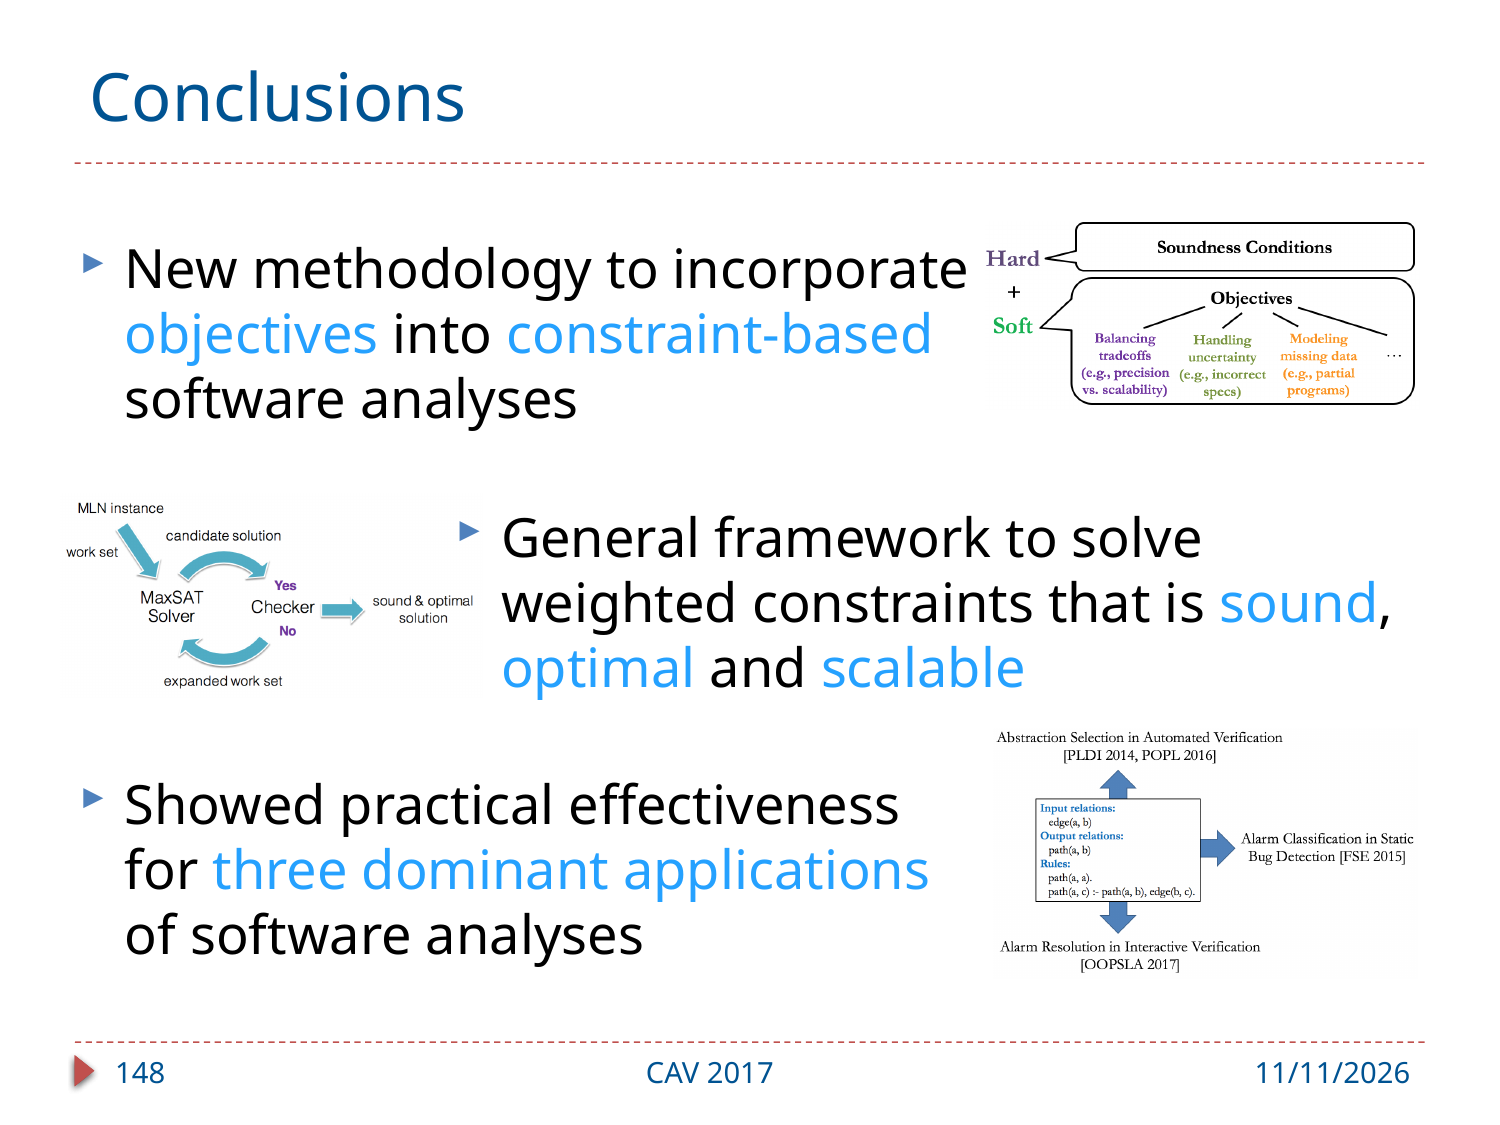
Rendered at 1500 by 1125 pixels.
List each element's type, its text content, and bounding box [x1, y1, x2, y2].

slide_number 148 [100, 1046, 234, 1107]
title Conclusions [75, 25, 1425, 165]
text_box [64, 227, 1445, 990]
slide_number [1185, 1046, 1426, 1107]
picture [985, 221, 1420, 411]
picture [59, 492, 483, 698]
picture [993, 728, 1419, 979]
footer CAV 2017 [234, 1046, 1185, 1107]
